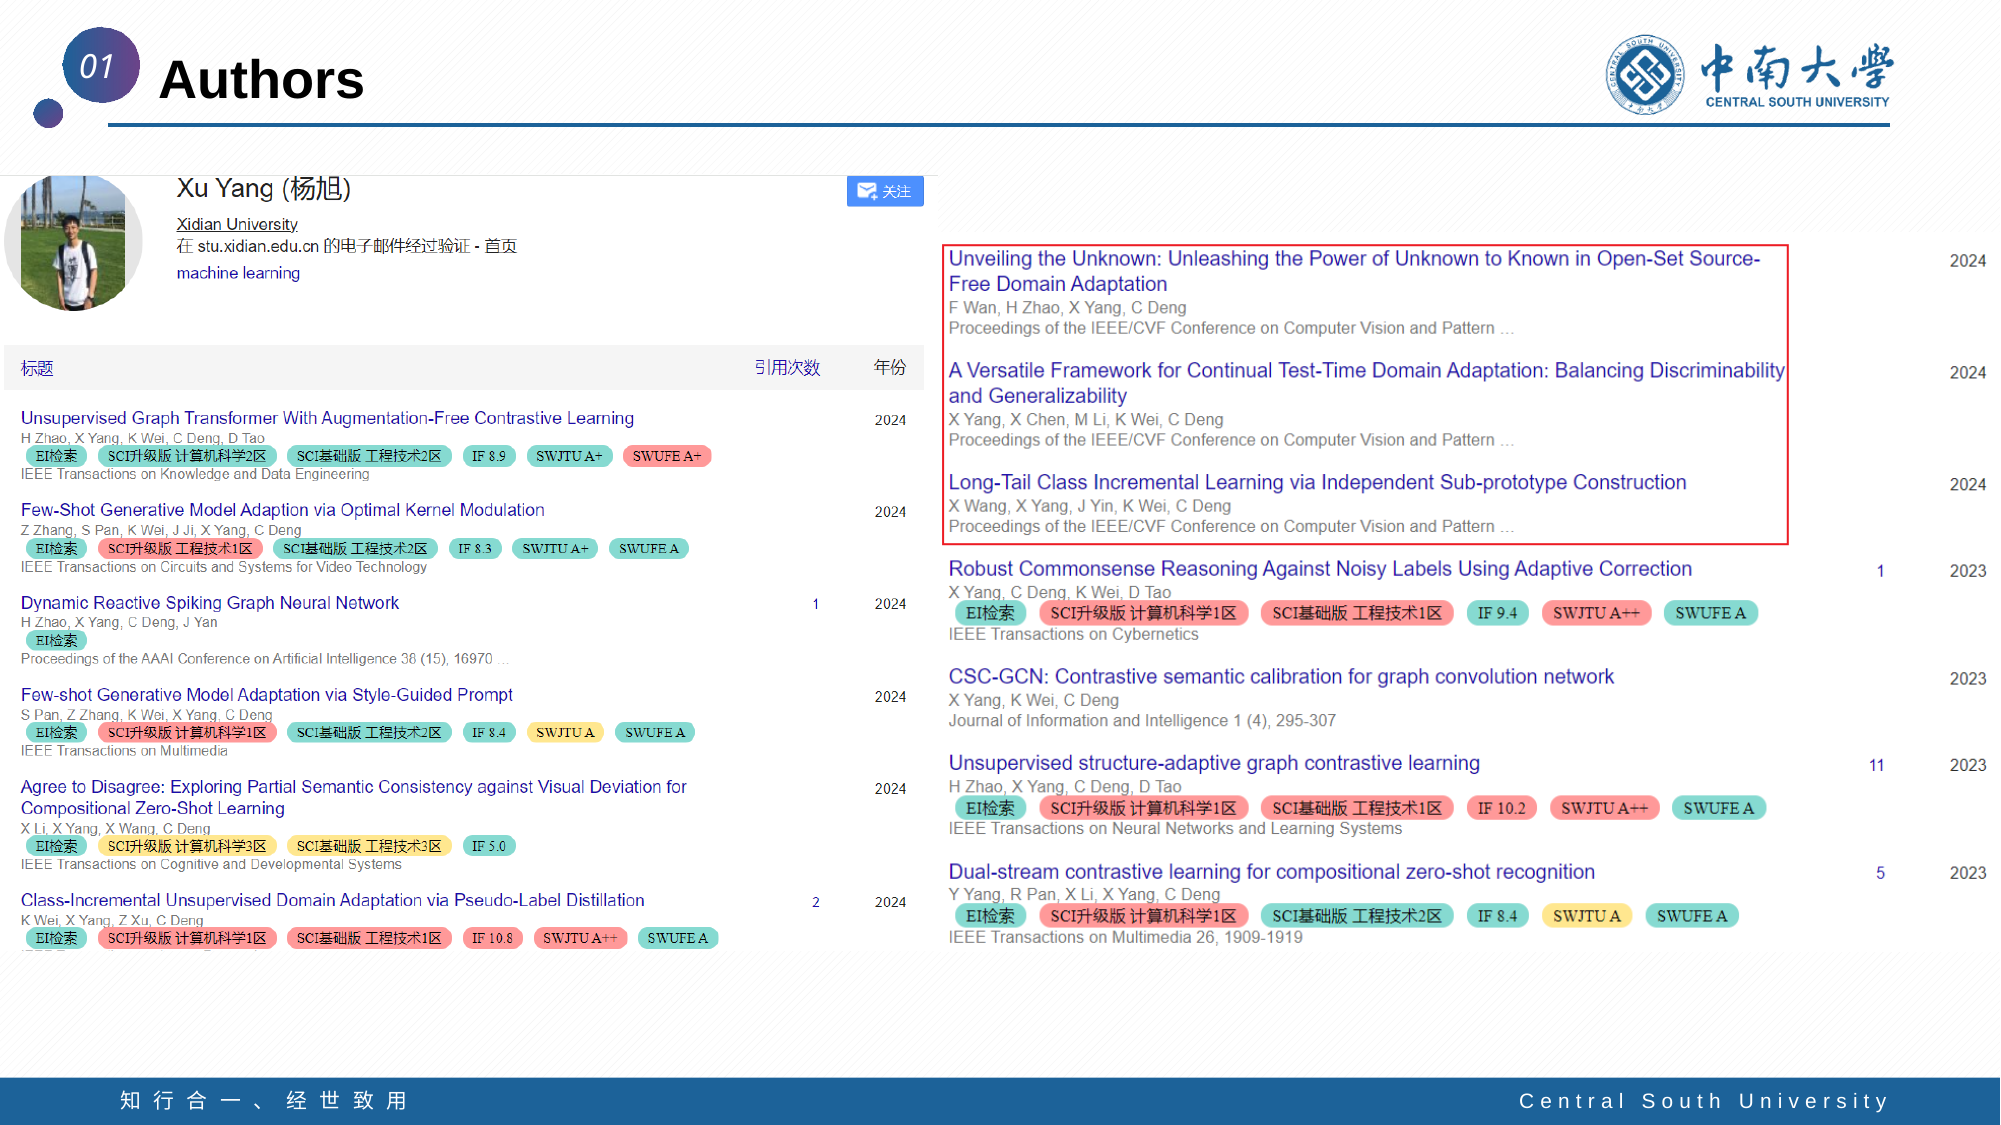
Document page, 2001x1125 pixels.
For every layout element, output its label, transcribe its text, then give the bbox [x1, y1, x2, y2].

text_box Central South University [1504, 1080, 1902, 1120]
text_box [0, 1077, 2000, 1125]
text_box 知行合一、经世致用 [105, 1080, 423, 1120]
picture [0, 174, 2000, 952]
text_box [33, 26, 153, 128]
picture [1595, 28, 1907, 121]
text_box Authors [158, 0, 1050, 118]
